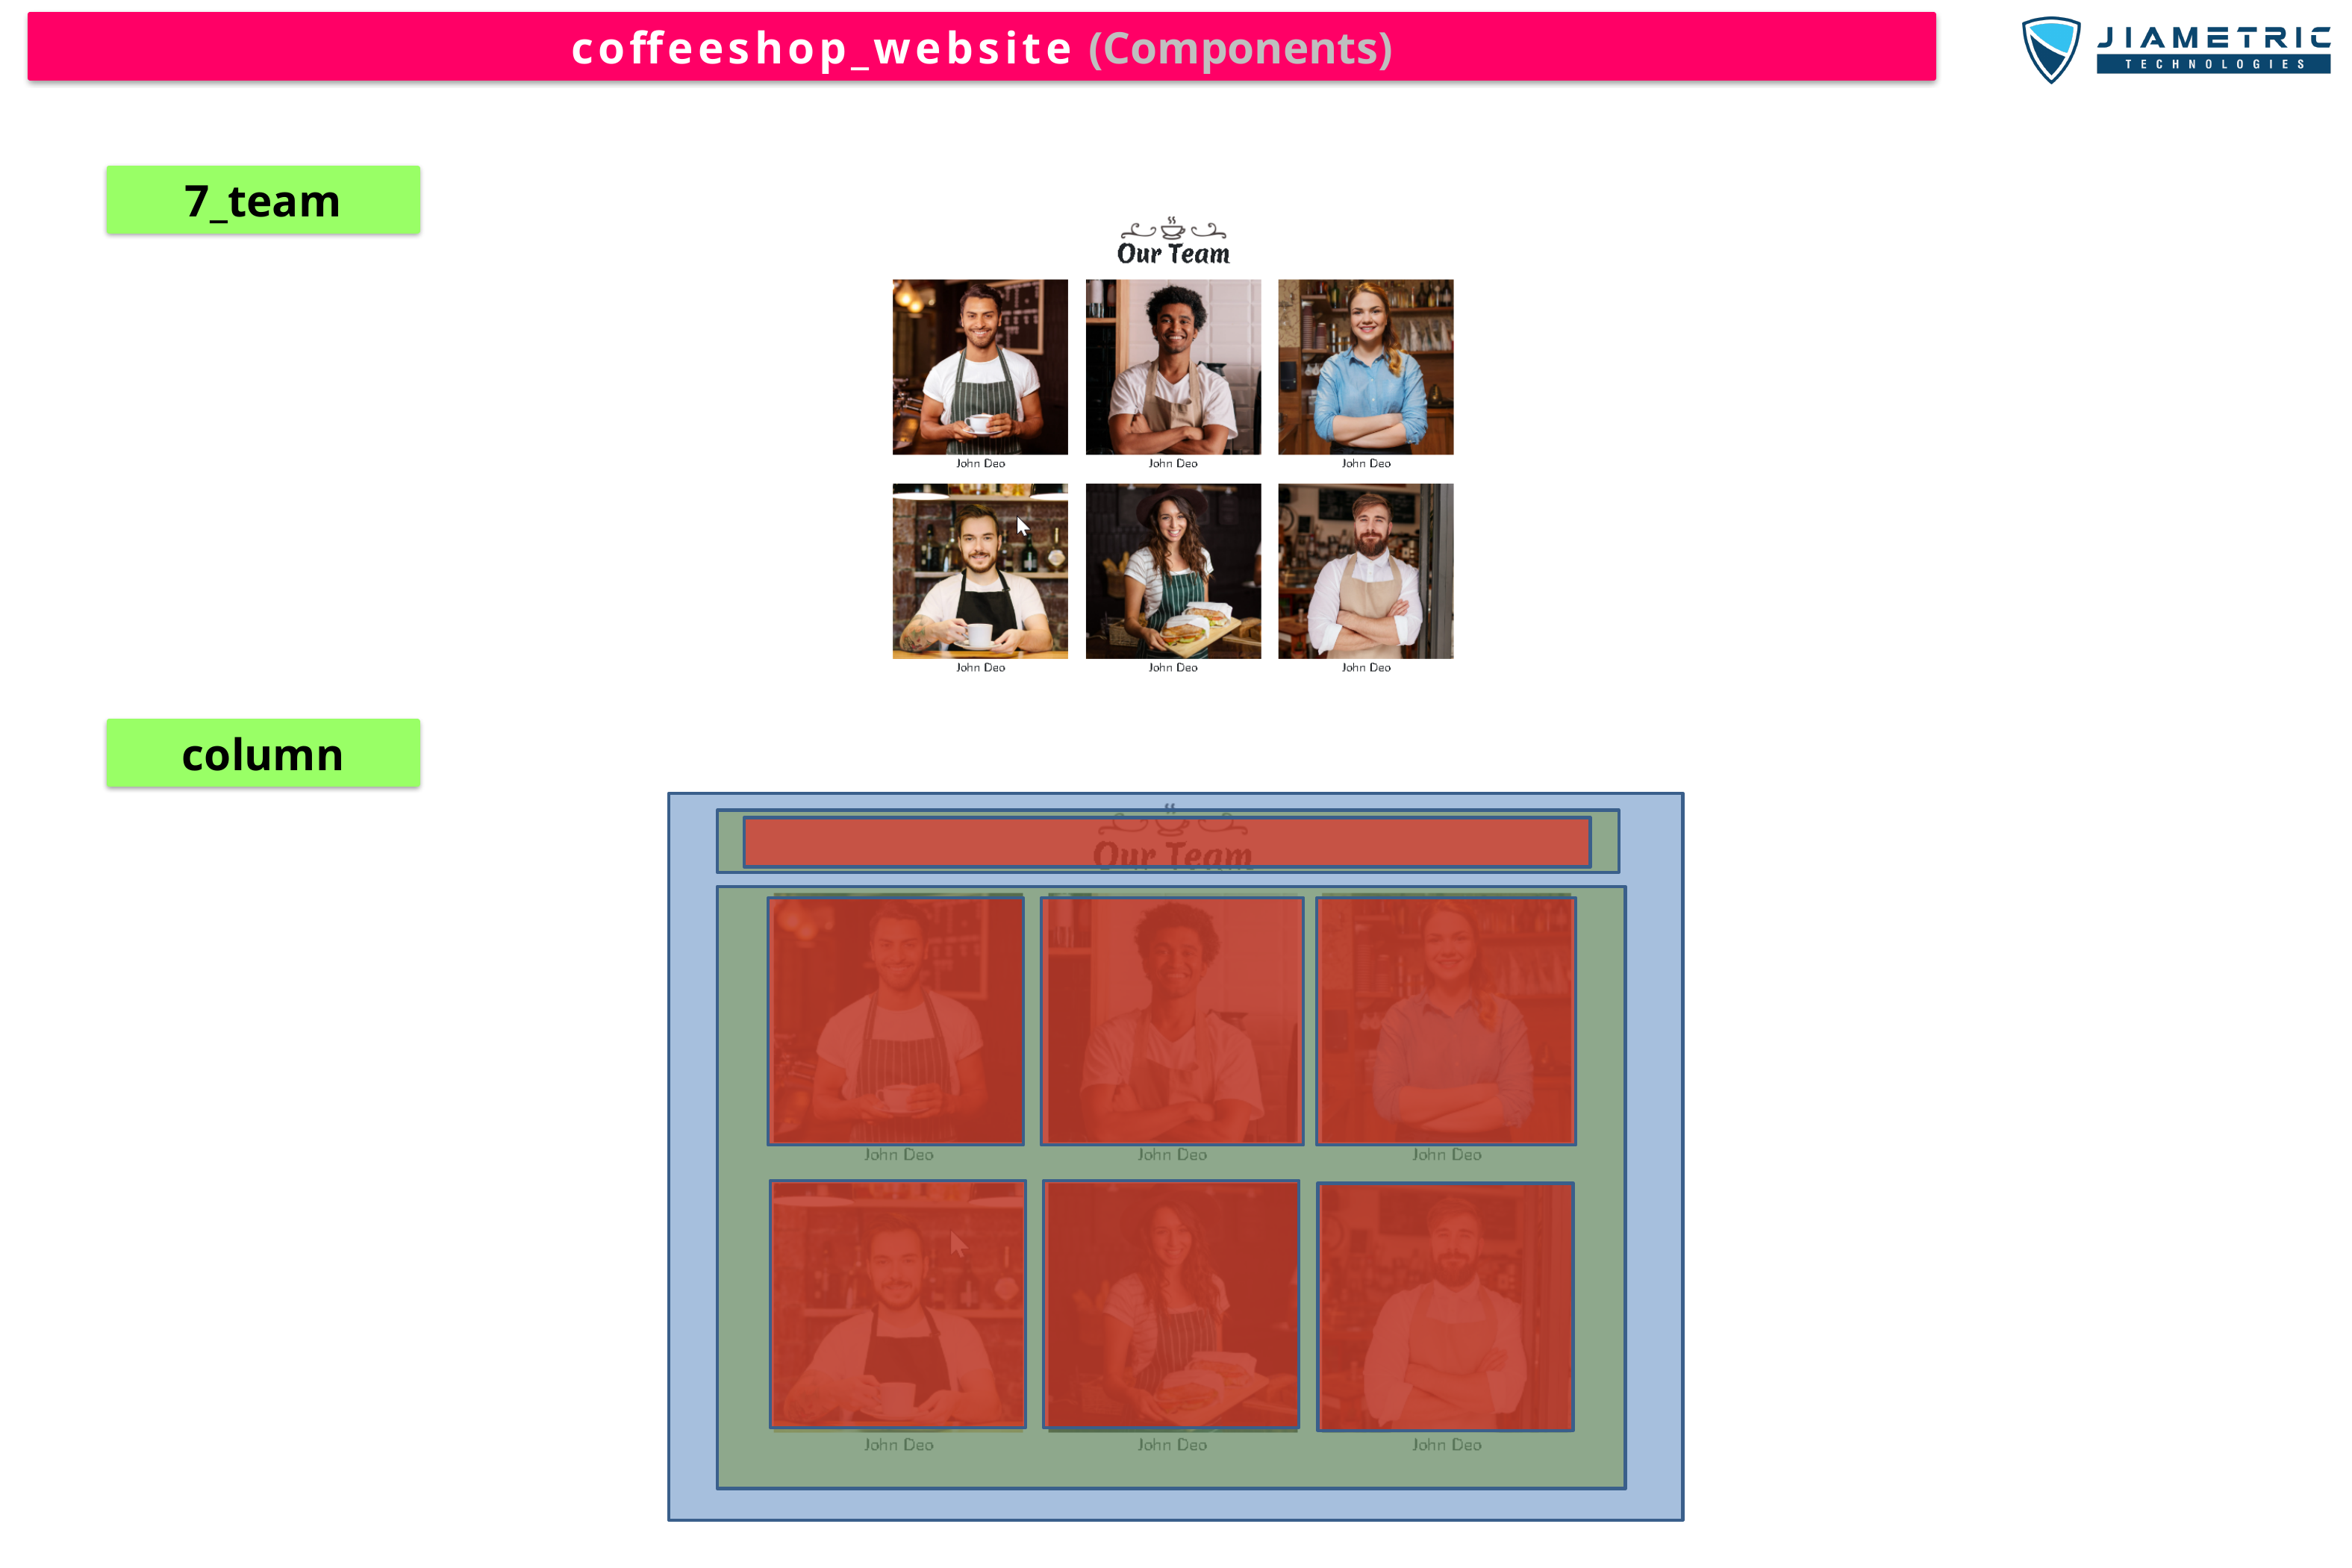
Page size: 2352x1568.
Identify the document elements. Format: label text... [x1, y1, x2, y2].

text_box coffeeshop_website (Components) [28, 12, 1936, 81]
text_box column [107, 719, 420, 787]
picture [668, 779, 1683, 1487]
text_box [667, 1489, 1685, 1522]
text_box 7_team [107, 166, 420, 234]
picture [2022, 16, 2331, 85]
picture [819, 199, 1533, 697]
